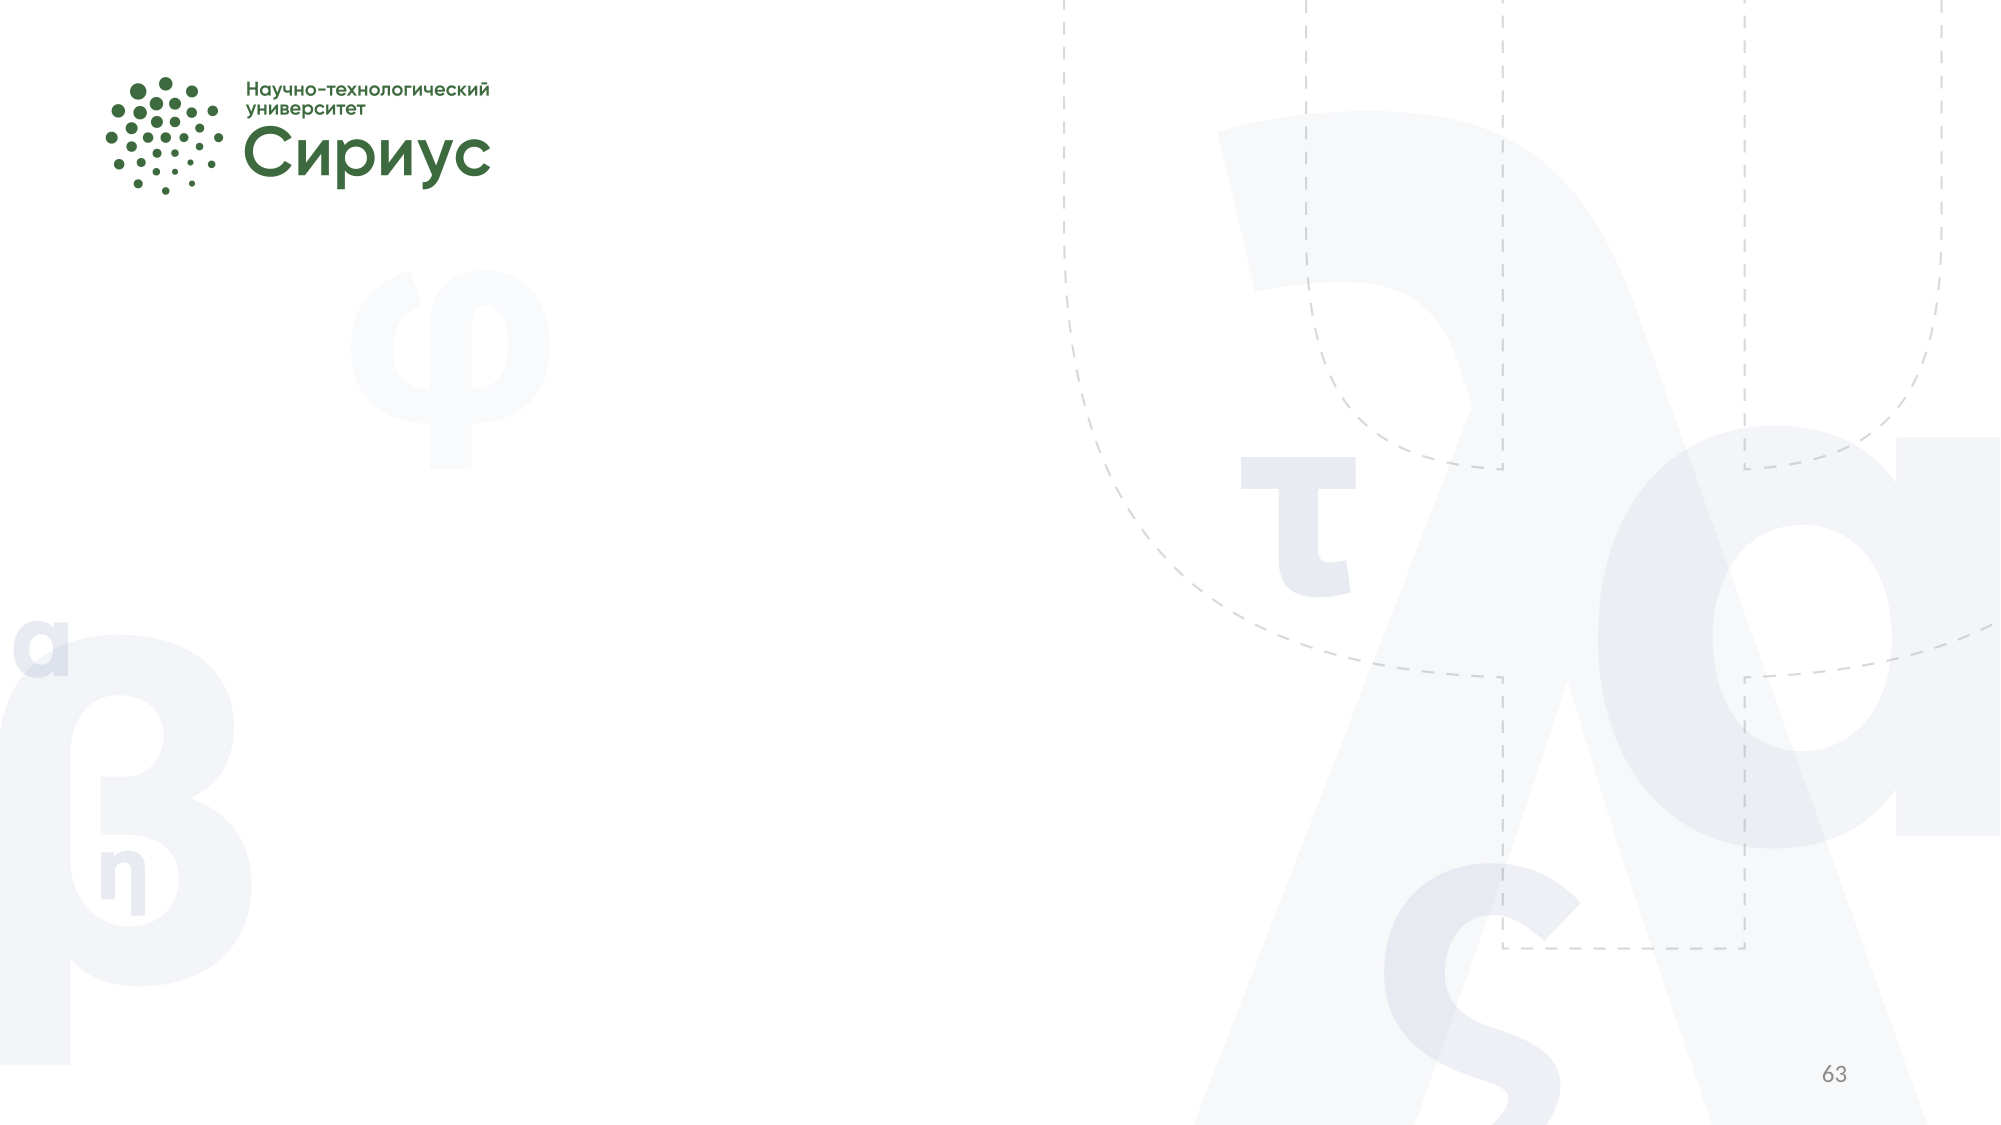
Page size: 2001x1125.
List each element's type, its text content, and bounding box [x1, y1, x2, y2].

slide_number 63 [1412, 1042, 1863, 1103]
picture [0, 0, 2001, 1125]
